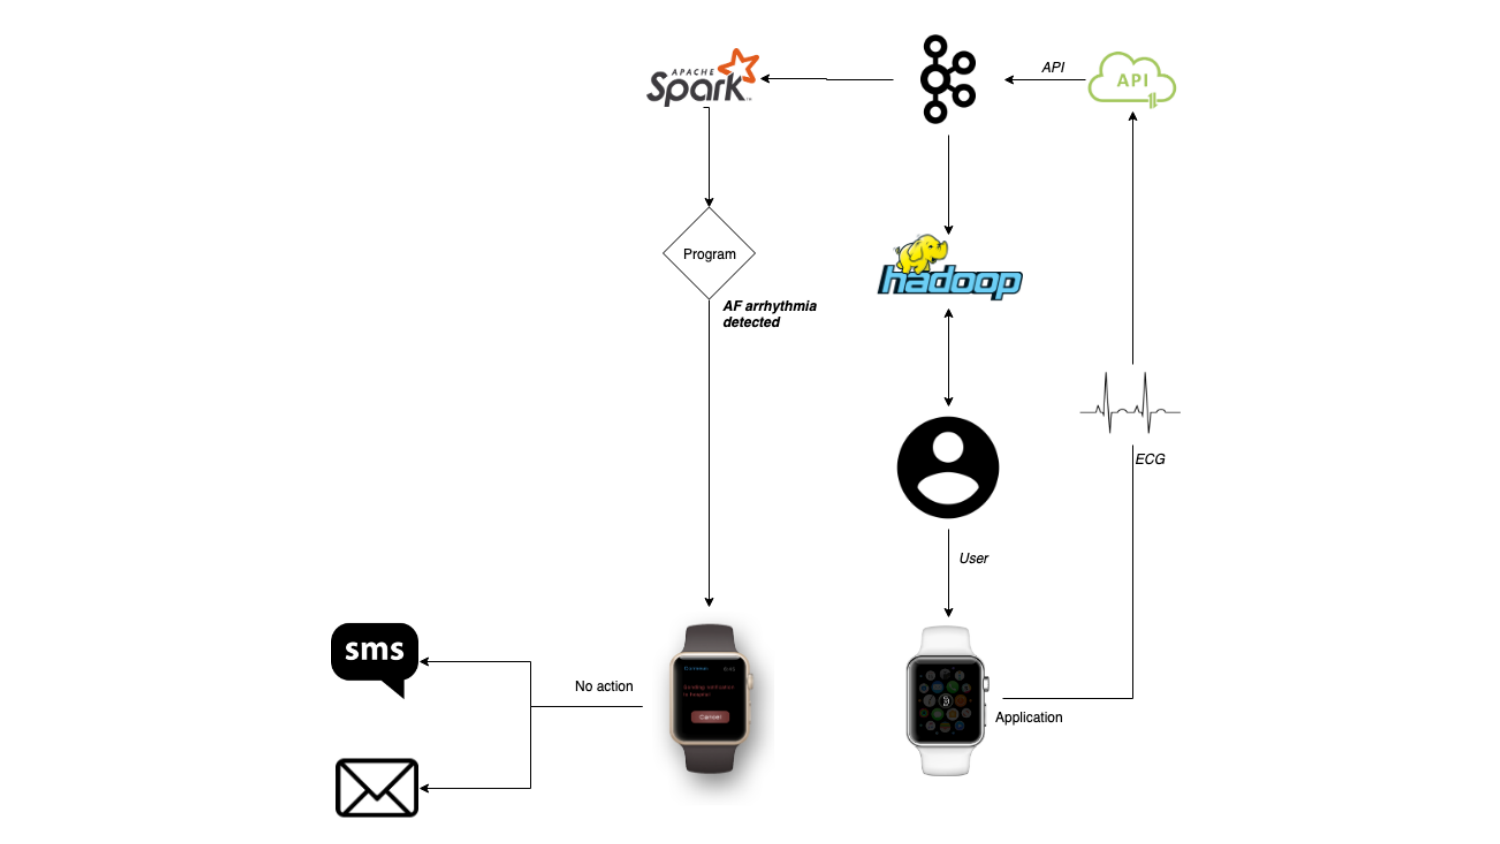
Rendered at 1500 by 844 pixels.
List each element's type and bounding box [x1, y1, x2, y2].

picture [330, 24, 1198, 819]
